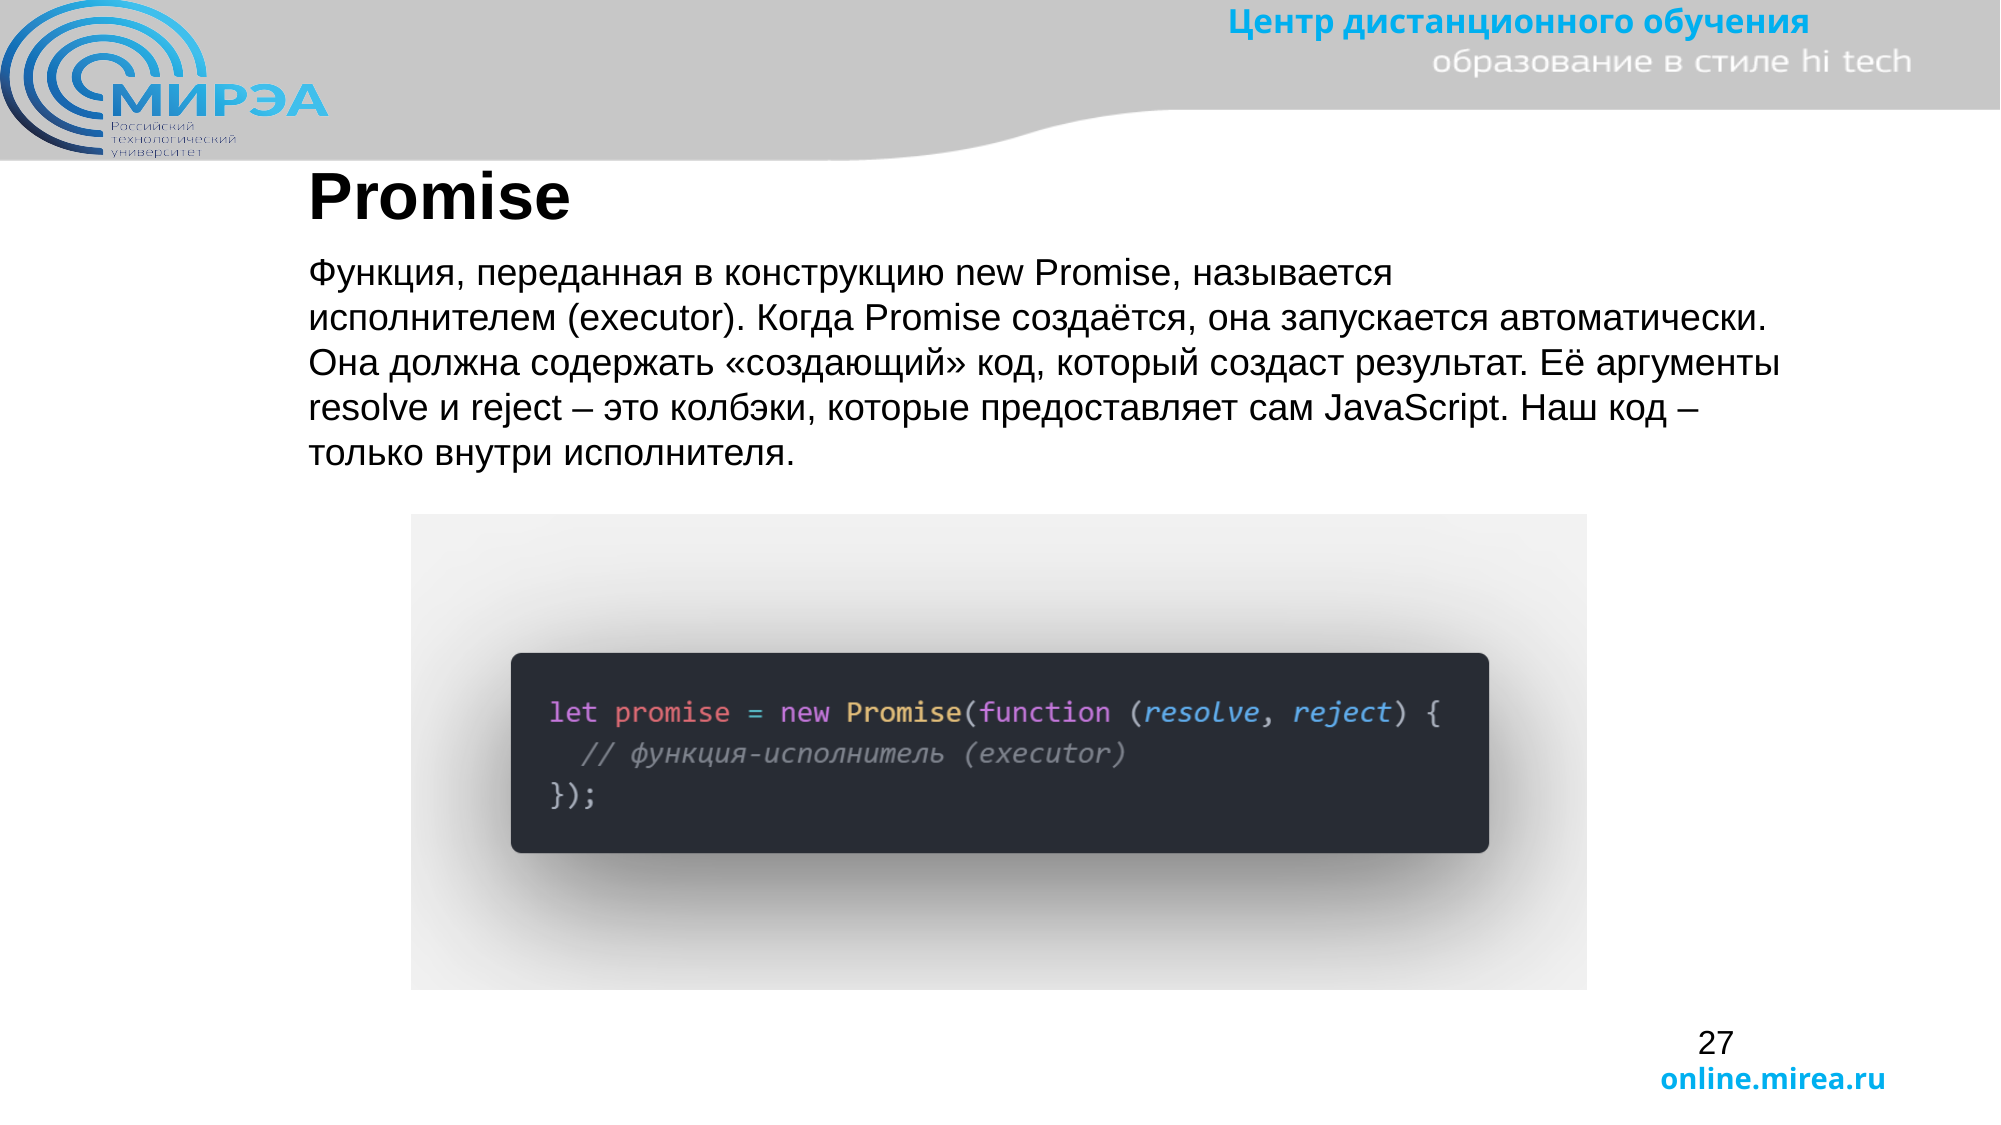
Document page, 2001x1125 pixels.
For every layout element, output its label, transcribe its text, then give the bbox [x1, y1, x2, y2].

text_box Promise [293, 145, 1794, 240]
picture [0, 0, 329, 159]
picture [411, 514, 1587, 990]
text_box 27 [1400, 1013, 1750, 1058]
text_box Функция, переданная в конструкцию new Promise, называется исполнителем (executor). Когда Promise создаётся, она запускается автоматически. Она должна содержать «создающий» код, который создаст результат. Её аргументы resolve и reject – это колбэки, которые предоставляет сам JavaScript. Наш код – только внутри исполнителя. [293, 240, 1813, 491]
